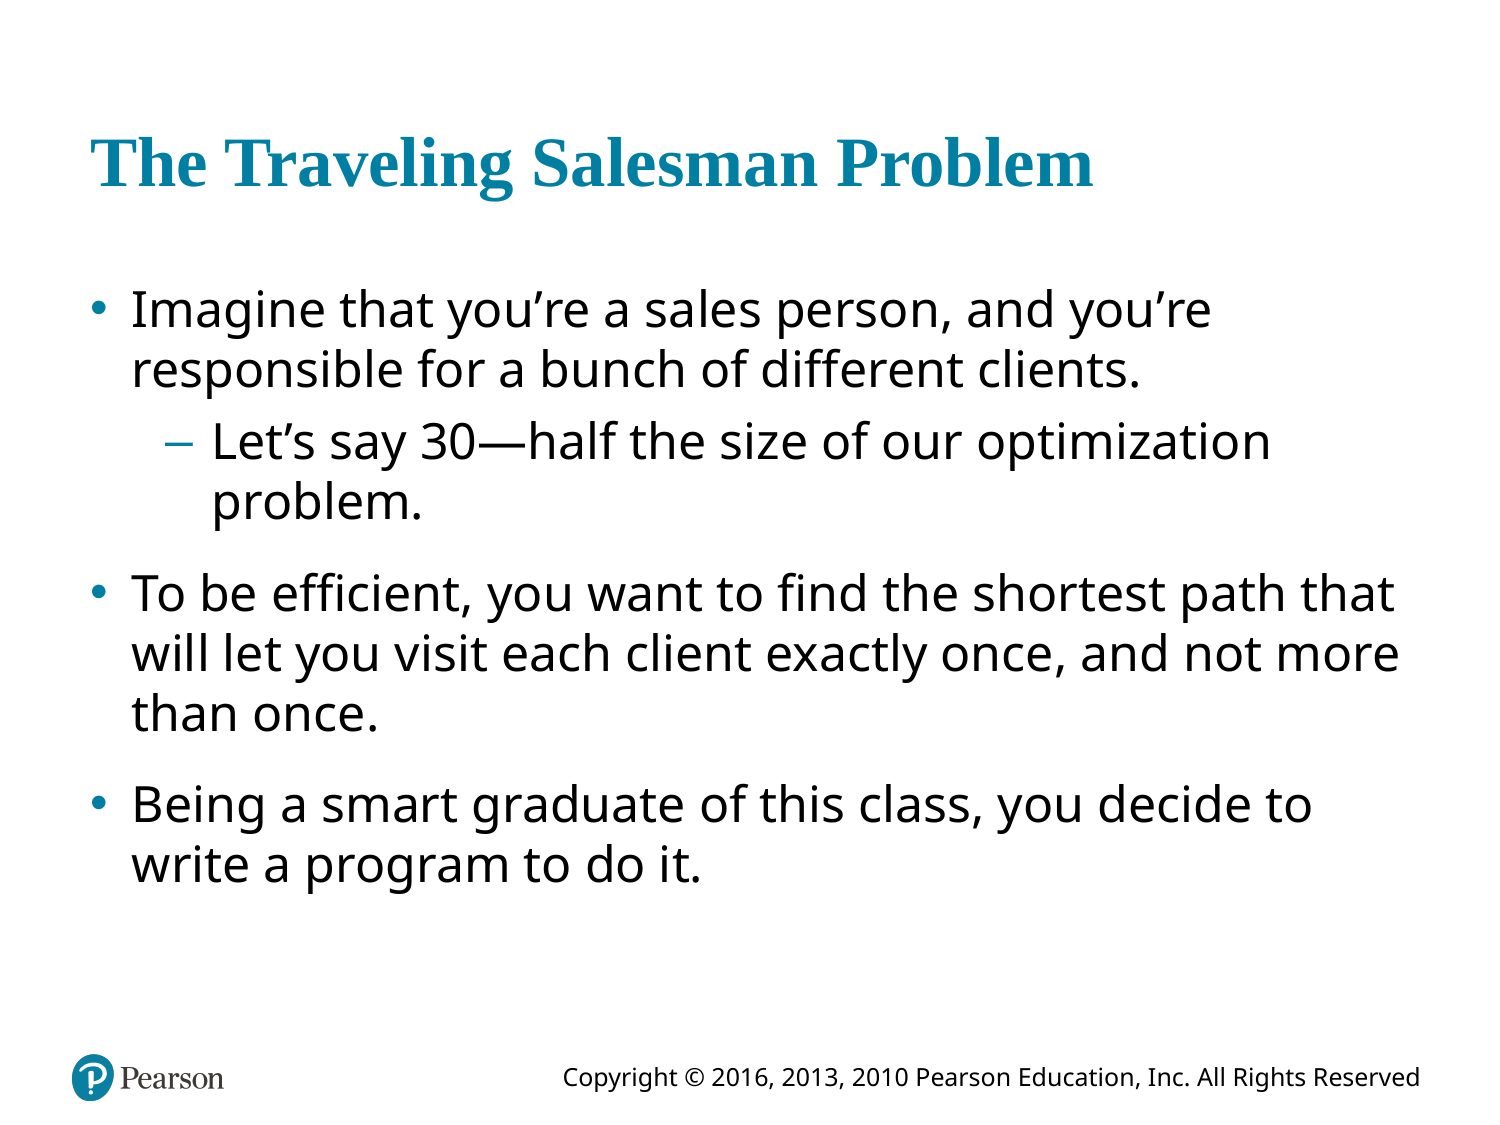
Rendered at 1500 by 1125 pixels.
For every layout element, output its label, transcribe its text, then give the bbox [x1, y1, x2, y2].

picture [80, 1063, 106, 1088]
picture [98, 1054, 224, 1101]
picture [72, 1054, 88, 1070]
title The Traveling Salesman Problem [75, 0, 1425, 216]
picture [72, 1087, 83, 1101]
list Imagine that you’re a sales person, and you’re responsible for a bunch of different clients. Let’s say 30—half the size of our optimization problem. To be efficient, you want to find the shortest path that will let you visit each client exactly once, and not more than once. Being a smart graduate of this class, you decide to write a program to do it. [75, 262, 1448, 931]
